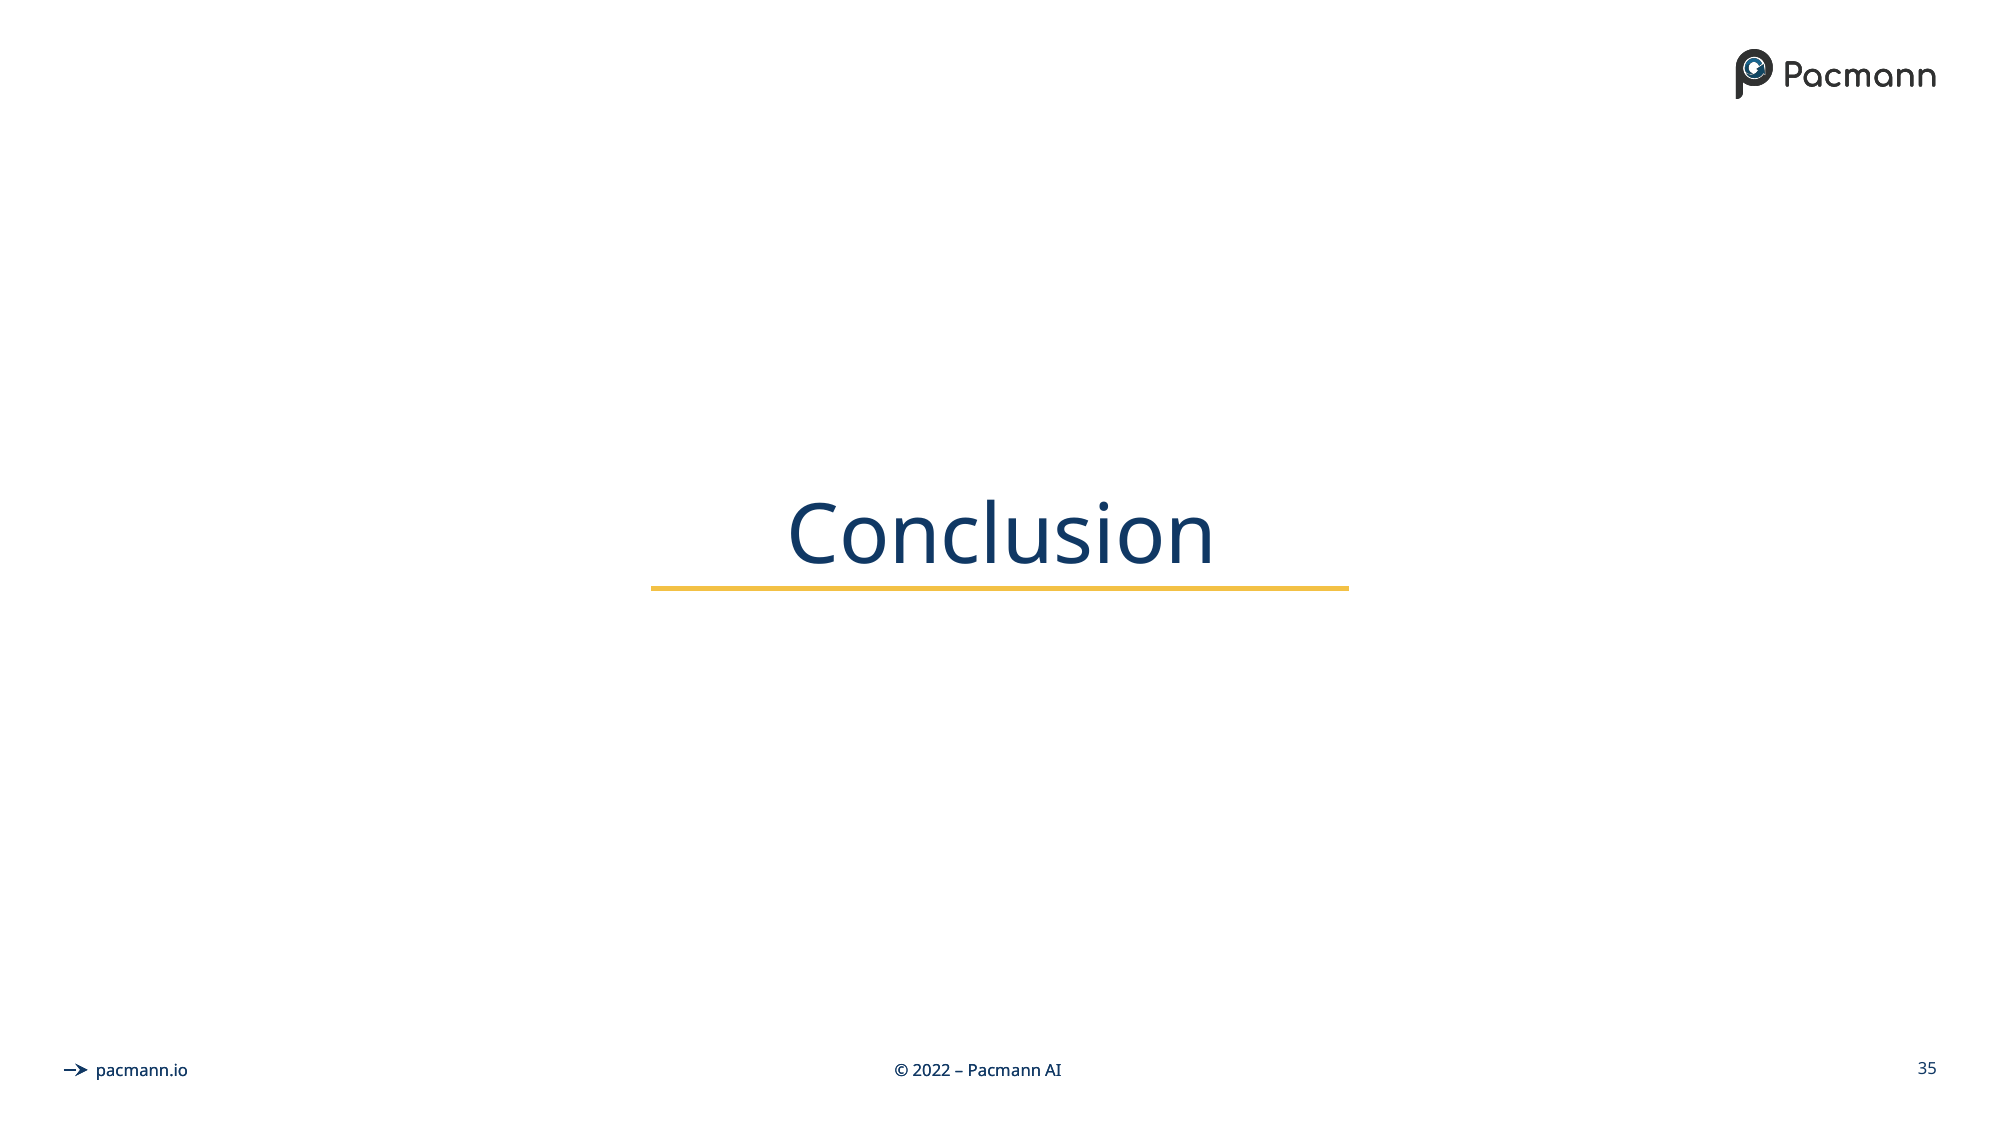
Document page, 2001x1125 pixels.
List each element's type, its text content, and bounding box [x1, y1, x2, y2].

picture [1707, 36, 1966, 112]
title Conclusion [51, 441, 1952, 589]
